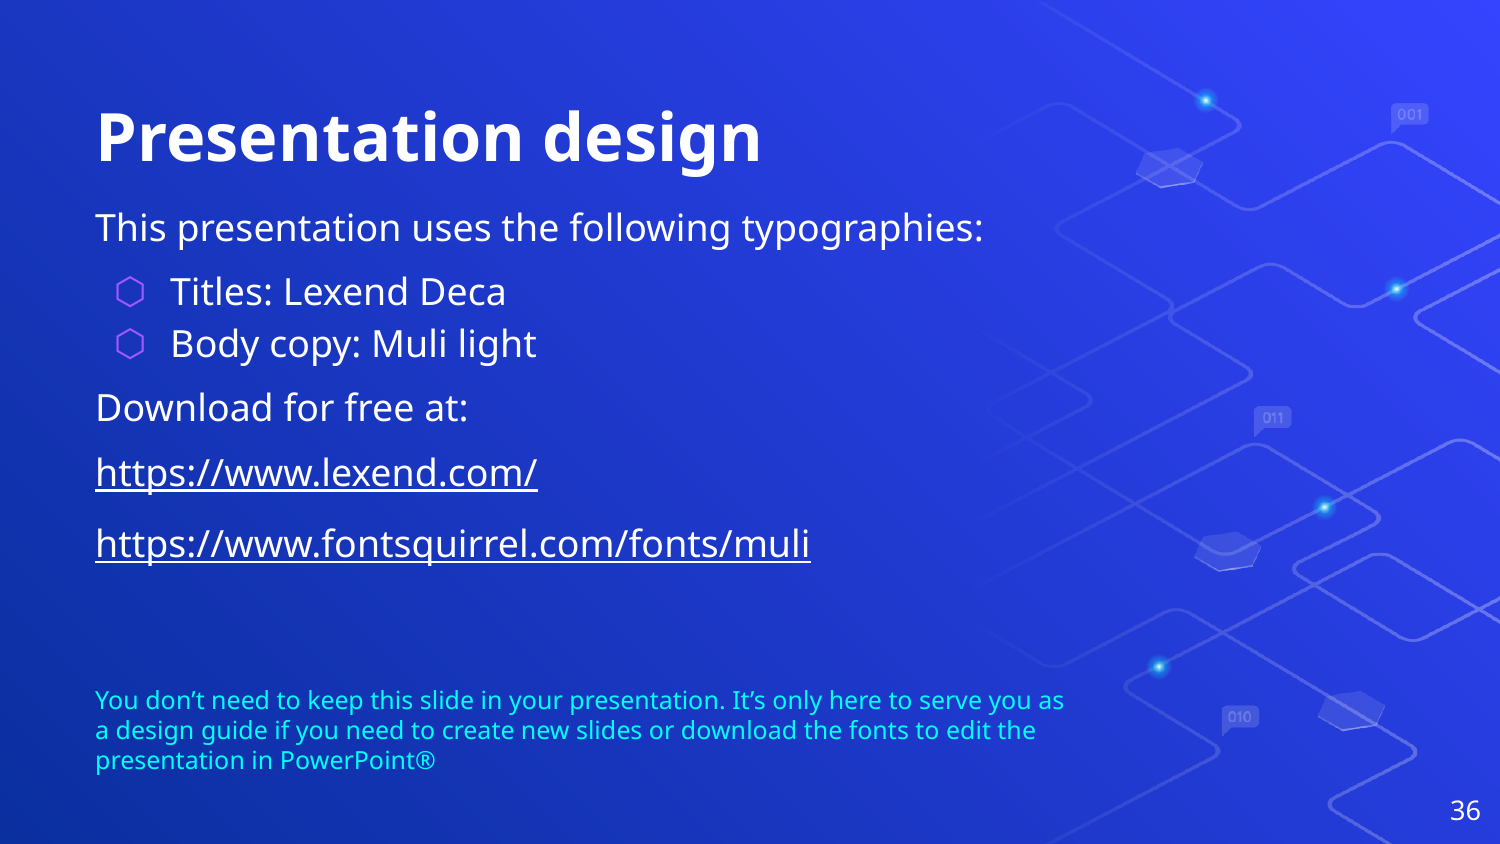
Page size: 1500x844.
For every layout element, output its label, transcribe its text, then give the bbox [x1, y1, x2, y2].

list This presentation uses the following typographies: Titles: Lexend Deca Body copy: Muli light Download for free at: https://www.lexend.com/ https://www.fontsquirrel.com/fonts/muli [95, 196, 1082, 634]
text_box You don’t need to keep this slide in your presentation. It’s only here to serve you as a design guide if you need to create new slides or download the fonts to edit the presentation in PowerPoint® [95, 684, 1082, 773]
slide_number ‹#› [1391, 779, 1482, 844]
title Presentation design [95, 33, 1082, 175]
picture [0, 0, 1500, 844]
